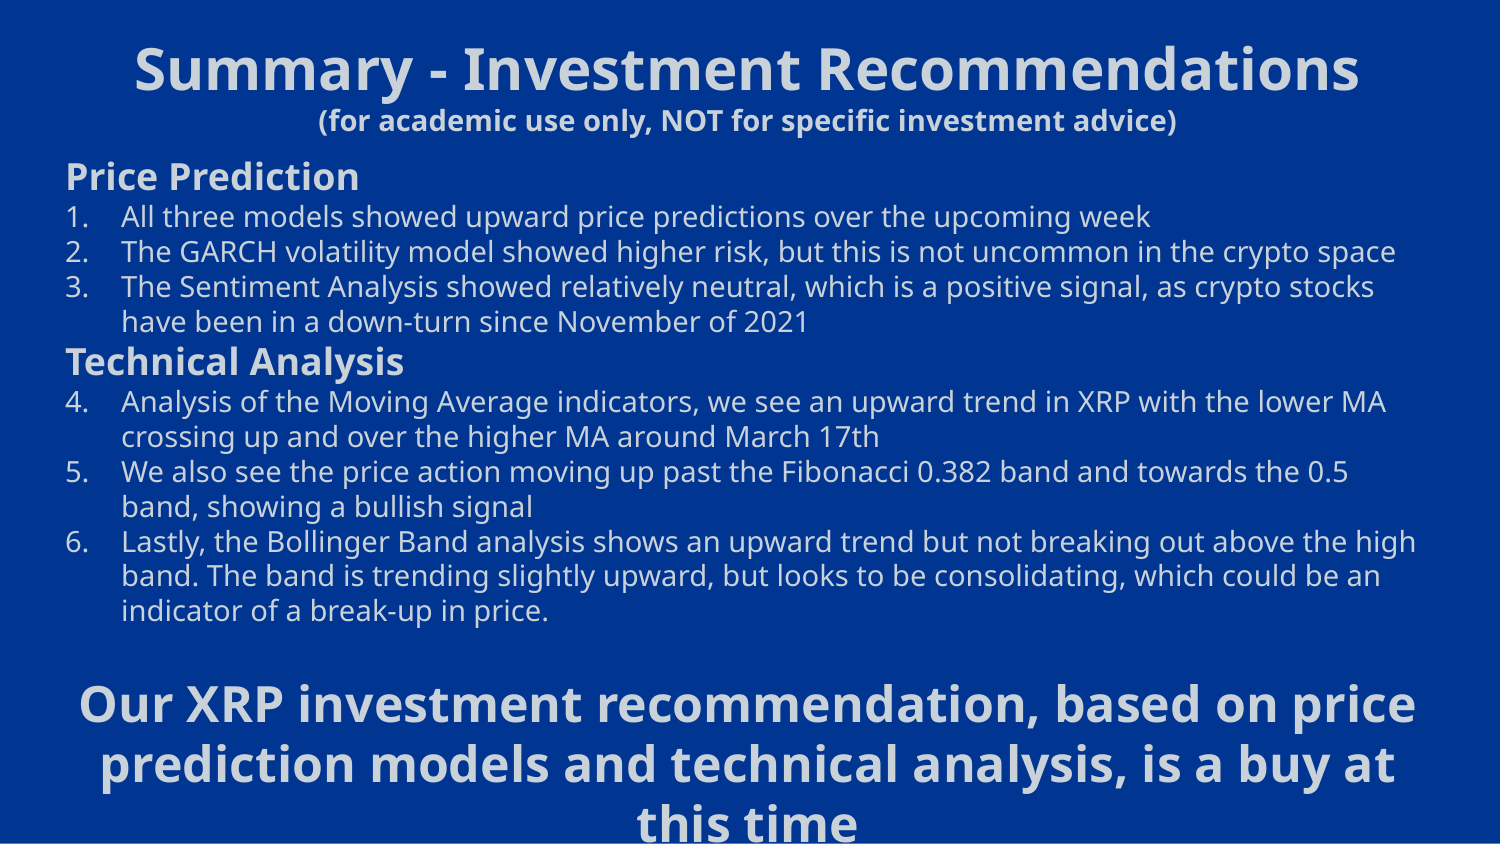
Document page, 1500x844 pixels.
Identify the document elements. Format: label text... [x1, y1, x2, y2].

text_box Summary - Investment Recommendations (for academic use only, NOT for specific investment advice) [24, 24, 1472, 145]
text_box Price Prediction All three models showed upward price predictions over the upcoming week The GARCH volatility model showed higher risk, but this is not uncommon in the crypto space The Sentiment Analysis showed relatively neutral, which is a positive signal, as crypto stocks have been in a down-turn since November of 2021 Technical Analysis Analysis of the Moving Average indicators, we see an upward trend in XRP with the lower MA crossing up and over the higher MA around March 17th We also see the price action moving up past the Fibonacci 0.382 band and towards the 0.5 band, showing a bullish signal Lastly, the Bollinger Band analysis shows an upward trend but not breaking out above the high band. The band is trending slightly upward, but looks to be consolidating, which could be an indicator of a break-up in price. Our XRP investment recommendation, based on price prediction models and technical analysis, is a buy at this time [50, 145, 1446, 844]
